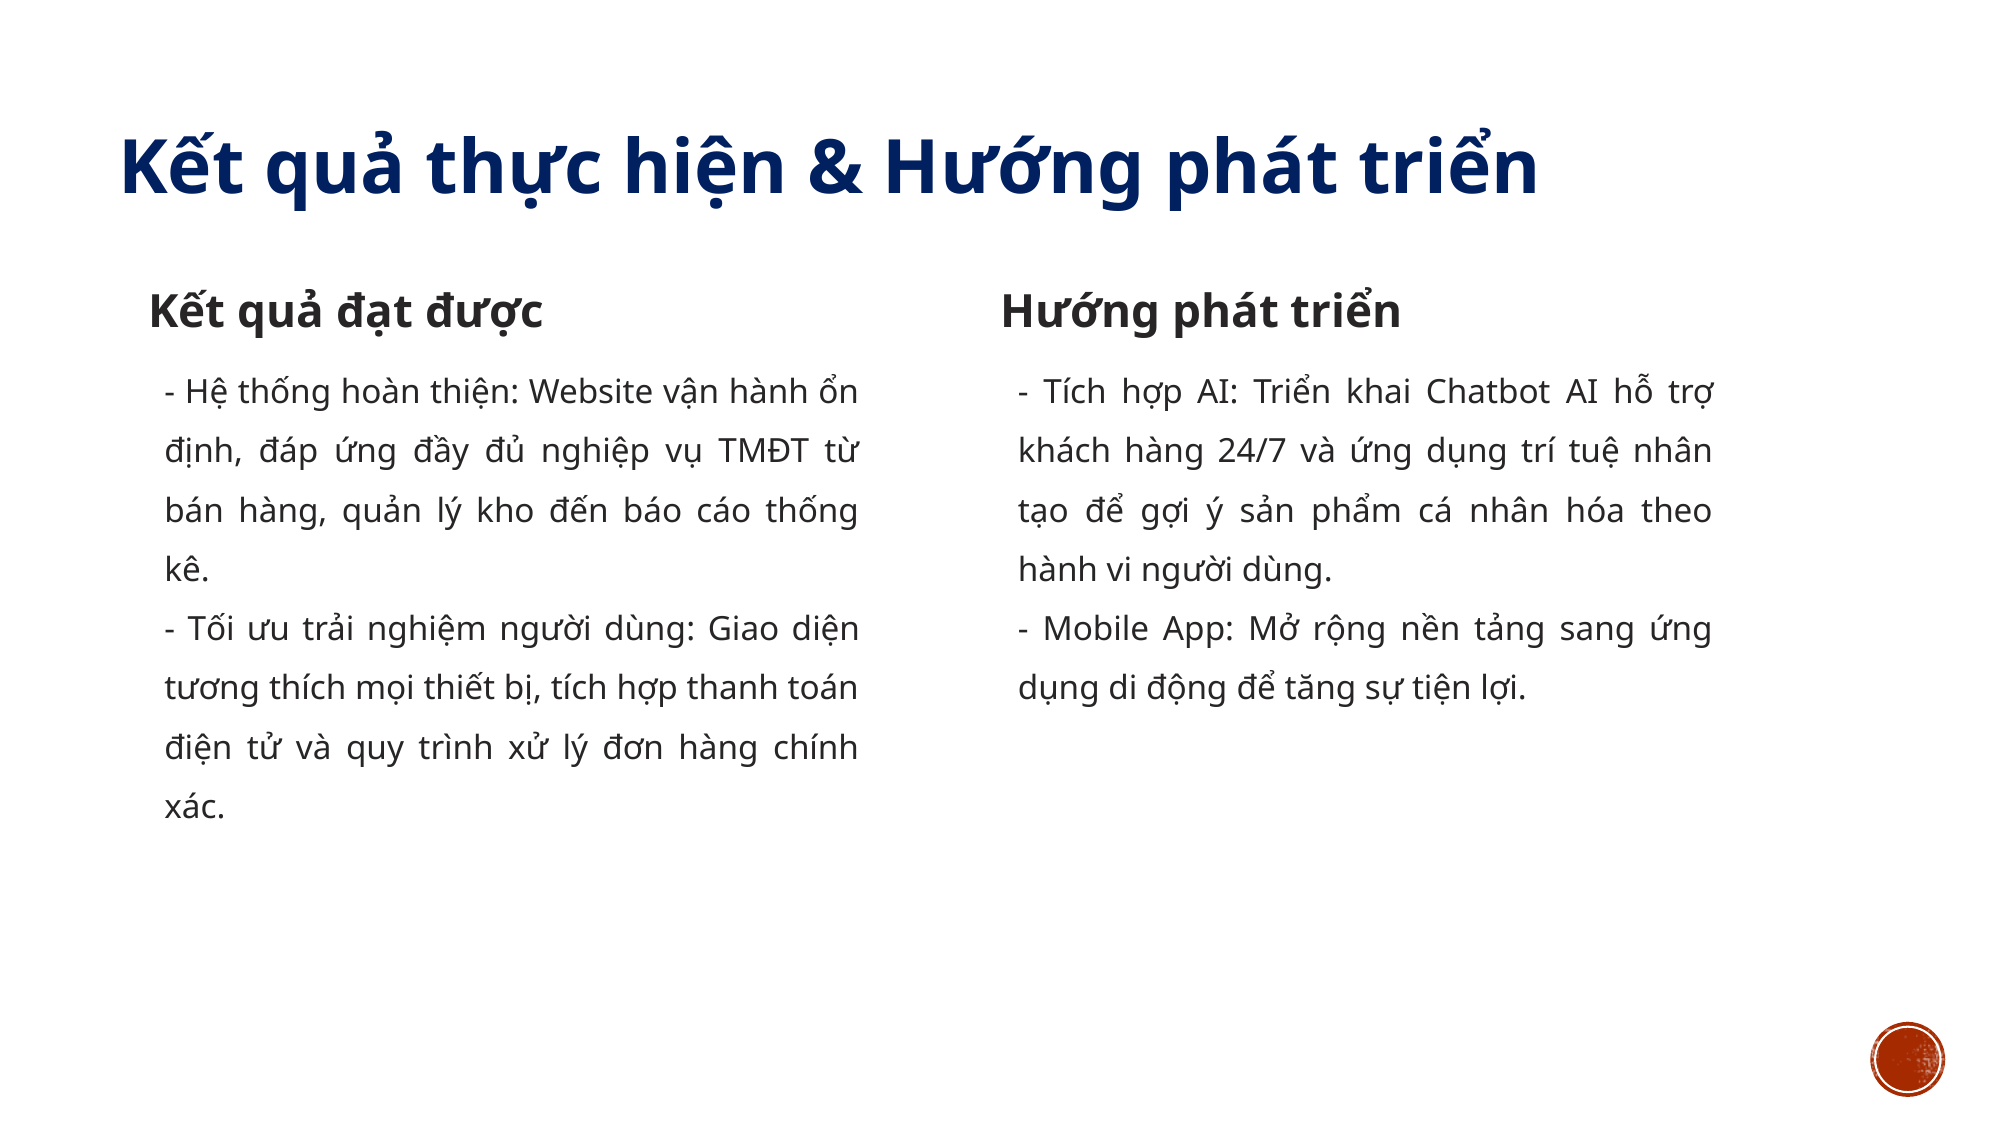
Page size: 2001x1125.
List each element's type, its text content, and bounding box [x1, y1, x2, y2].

text_box Kết quả thực hiện & Hướng phát triển [118, 92, 1486, 199]
text_box - Tích hợp AI: Triển khai Chatbot AI hỗ trợ khách hàng 24/7 và ứng dụng trí tuệ nhân tạo để gợi ý sản phẩm cá nhân hóa theo hành vi người dùng. - Mobile App: Mở rộng nền tảng sang ứng dụng di động để tăng sự tiện lợi. [1017, 350, 1714, 796]
text_box - Hệ thống hoàn thiện: Website vận hành ổn định, đáp ứng đầy đủ nghiệp vụ TMĐT từ bán hàng, quản lý kho đến báo cáo thống kê. - Tối ưu trải nghiệm người dùng: Giao diện tương thích mọi thiết bị, tích hợp thanh toán điện tử và quy trình xử lý đơn hàng chính xác. [164, 350, 860, 732]
text_box Kết quả đạt được [148, 279, 614, 338]
text_box Hướng phát triển [1000, 279, 1433, 338]
